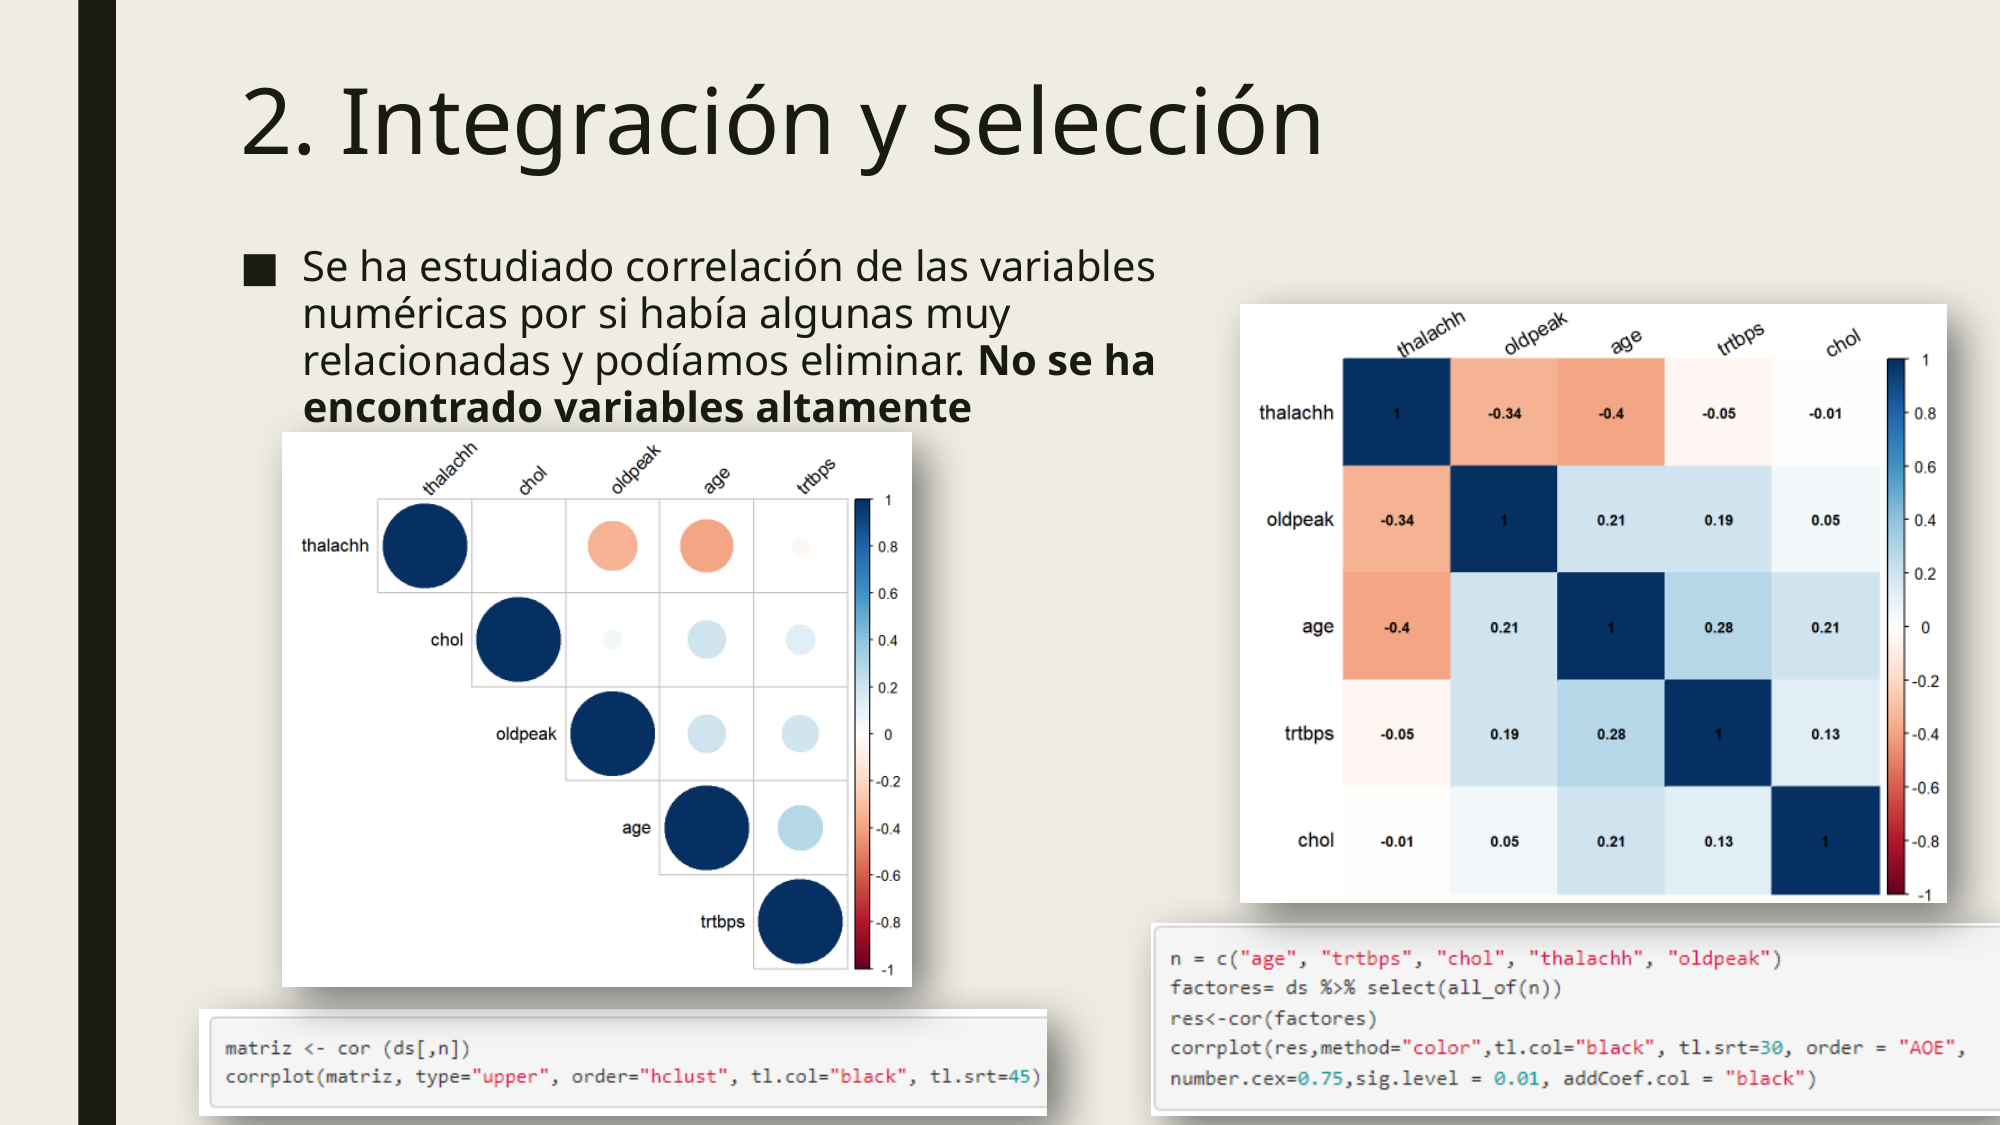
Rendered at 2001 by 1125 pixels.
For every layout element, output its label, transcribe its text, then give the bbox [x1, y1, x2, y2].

picture [1151, 923, 2000, 1116]
list Se ha estudiado correlación de las variables numéricas por si había algunas muy relacionadas y podíamos eliminar. No se ha encontrado variables altamente correlacionadas. [225, 235, 1212, 963]
picture [1240, 304, 1947, 903]
picture [199, 1009, 1047, 1116]
picture [282, 432, 912, 987]
title 2. Integración y selección [225, 68, 1800, 198]
